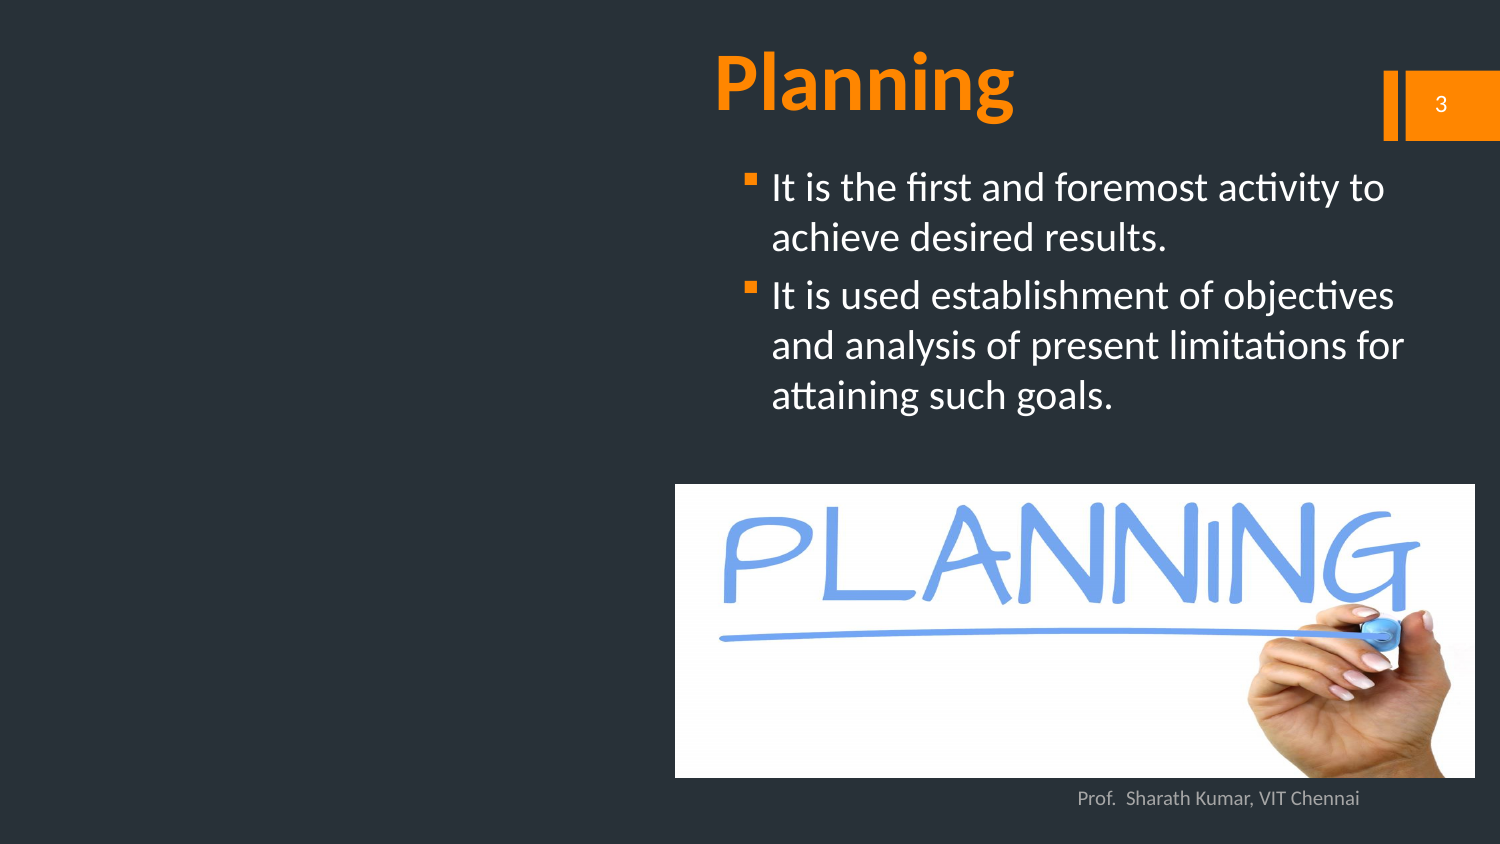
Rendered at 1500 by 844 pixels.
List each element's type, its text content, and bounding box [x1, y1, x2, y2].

footer Prof. Sharath Kumar, VIT Chennai [1062, 789, 1431, 822]
picture [674, 483, 1476, 779]
list It is the first and foremost activity to achieve desired results. It is used establishment of objectives and analysis of present limitations for attaining such goals. [718, 151, 1475, 483]
title Planning [699, 0, 1450, 235]
slide_number 3 [1308, 84, 1463, 122]
